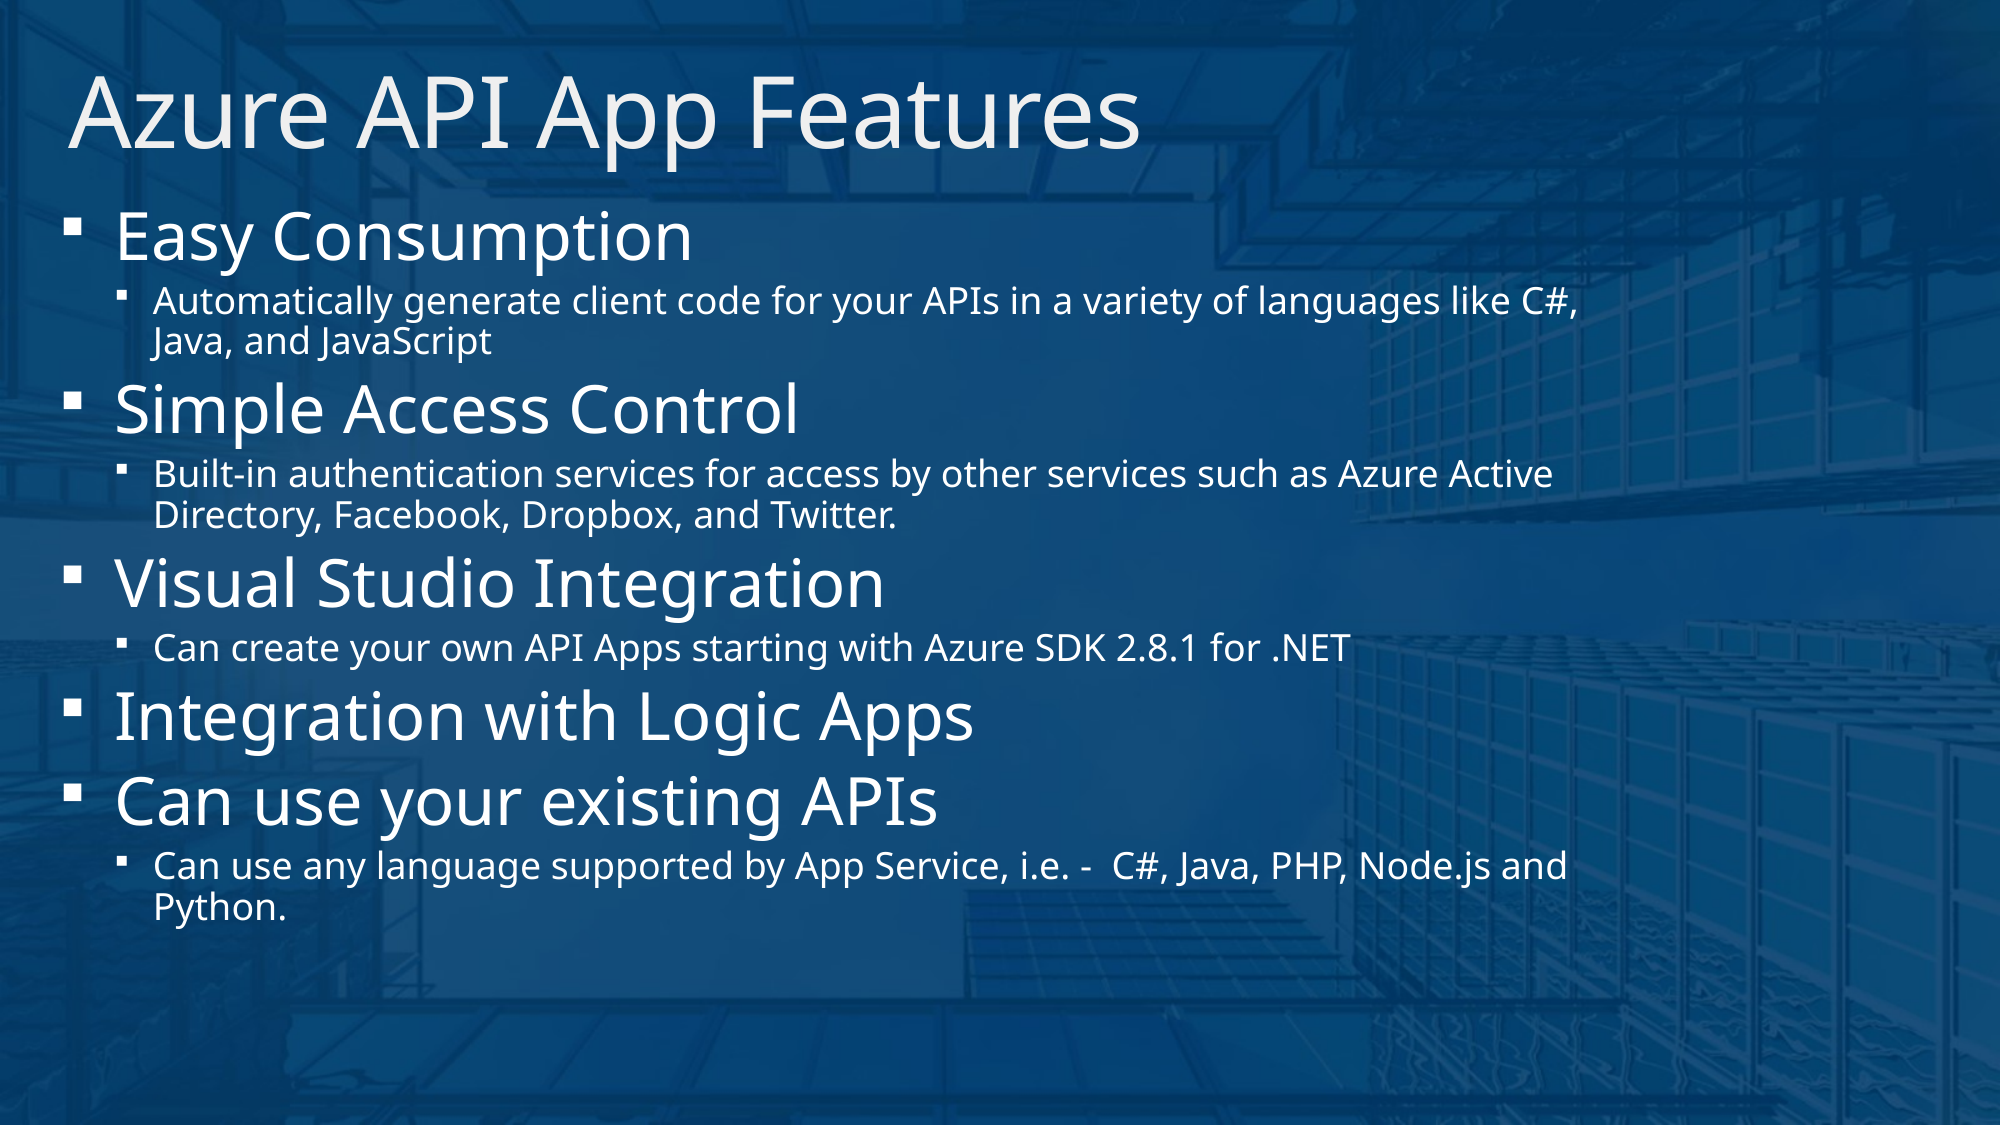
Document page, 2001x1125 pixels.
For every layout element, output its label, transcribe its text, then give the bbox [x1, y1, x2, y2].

picture [0, 0, 2000, 1125]
title Azure API App Features [44, 47, 1957, 196]
text_box Easy Consumption Automatically generate client code for your APIs in a variety of languages like C#, Java, and JavaScript Simple Access Control Built-in authentication services for access by other services such as Azure Active Directory, Facebook, Dropbox, and Twitter. Visual Studio Integration Can create your own API Apps starting with Azure SDK 2.8.1 for .NET Integration with Logic Apps Can use your existing APIs Can use any language supported by App Service, i.e. - C#, Java, PHP, Node.js and Python. [44, 195, 1655, 1040]
